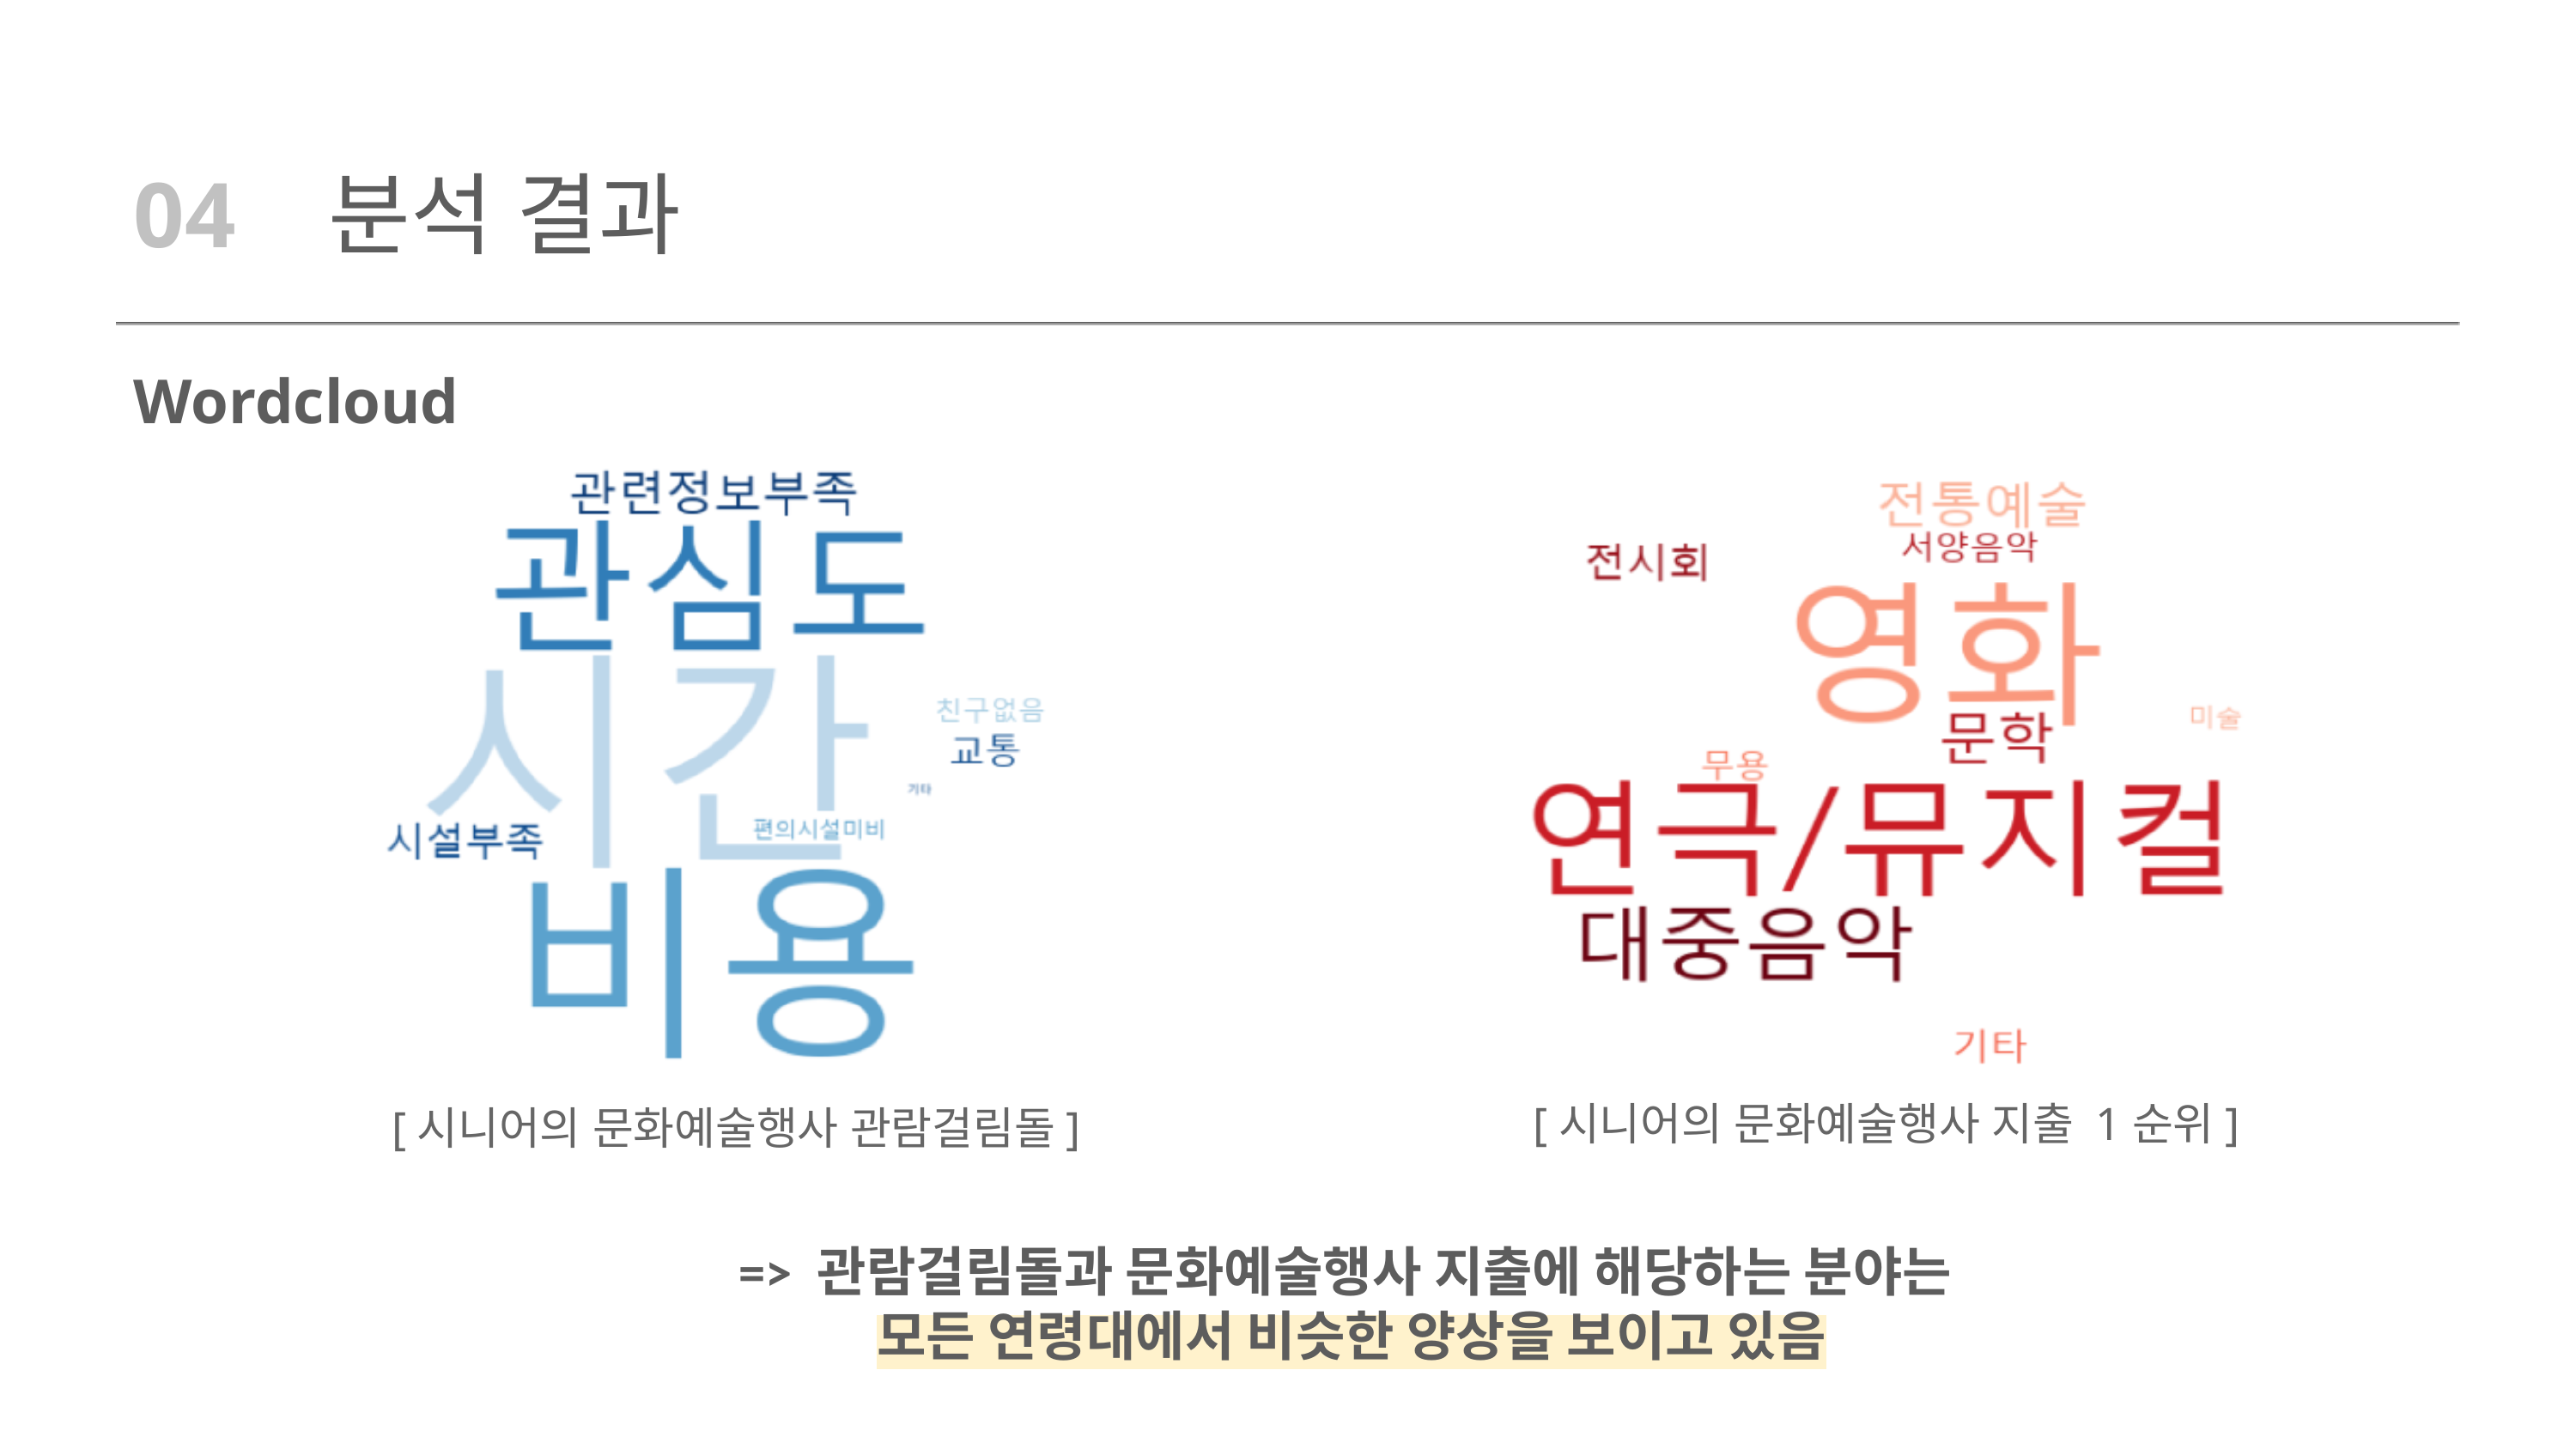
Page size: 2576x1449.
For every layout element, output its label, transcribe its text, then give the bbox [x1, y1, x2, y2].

text_box Wordcloud [120, 355, 1251, 442]
picture [339, 452, 1101, 1117]
text_box 분석 결과 [359, 152, 769, 273]
text_box 04 [120, 152, 359, 273]
text_box [시니어의 문화예술행사 지출 1순위] [1394, 1074, 2379, 1162]
picture [116, 322, 2460, 325]
text_box => 관람걸림돌과 문화예술행사 지출에 해당하는 분야는 모든 연령대에서 비슷한 양상을 보이고 있음 [507, 1224, 2196, 1379]
text_box [시니어의 문화예술행사 관람걸림돌] [222, 1078, 1251, 1167]
picture [1472, 440, 2300, 1131]
